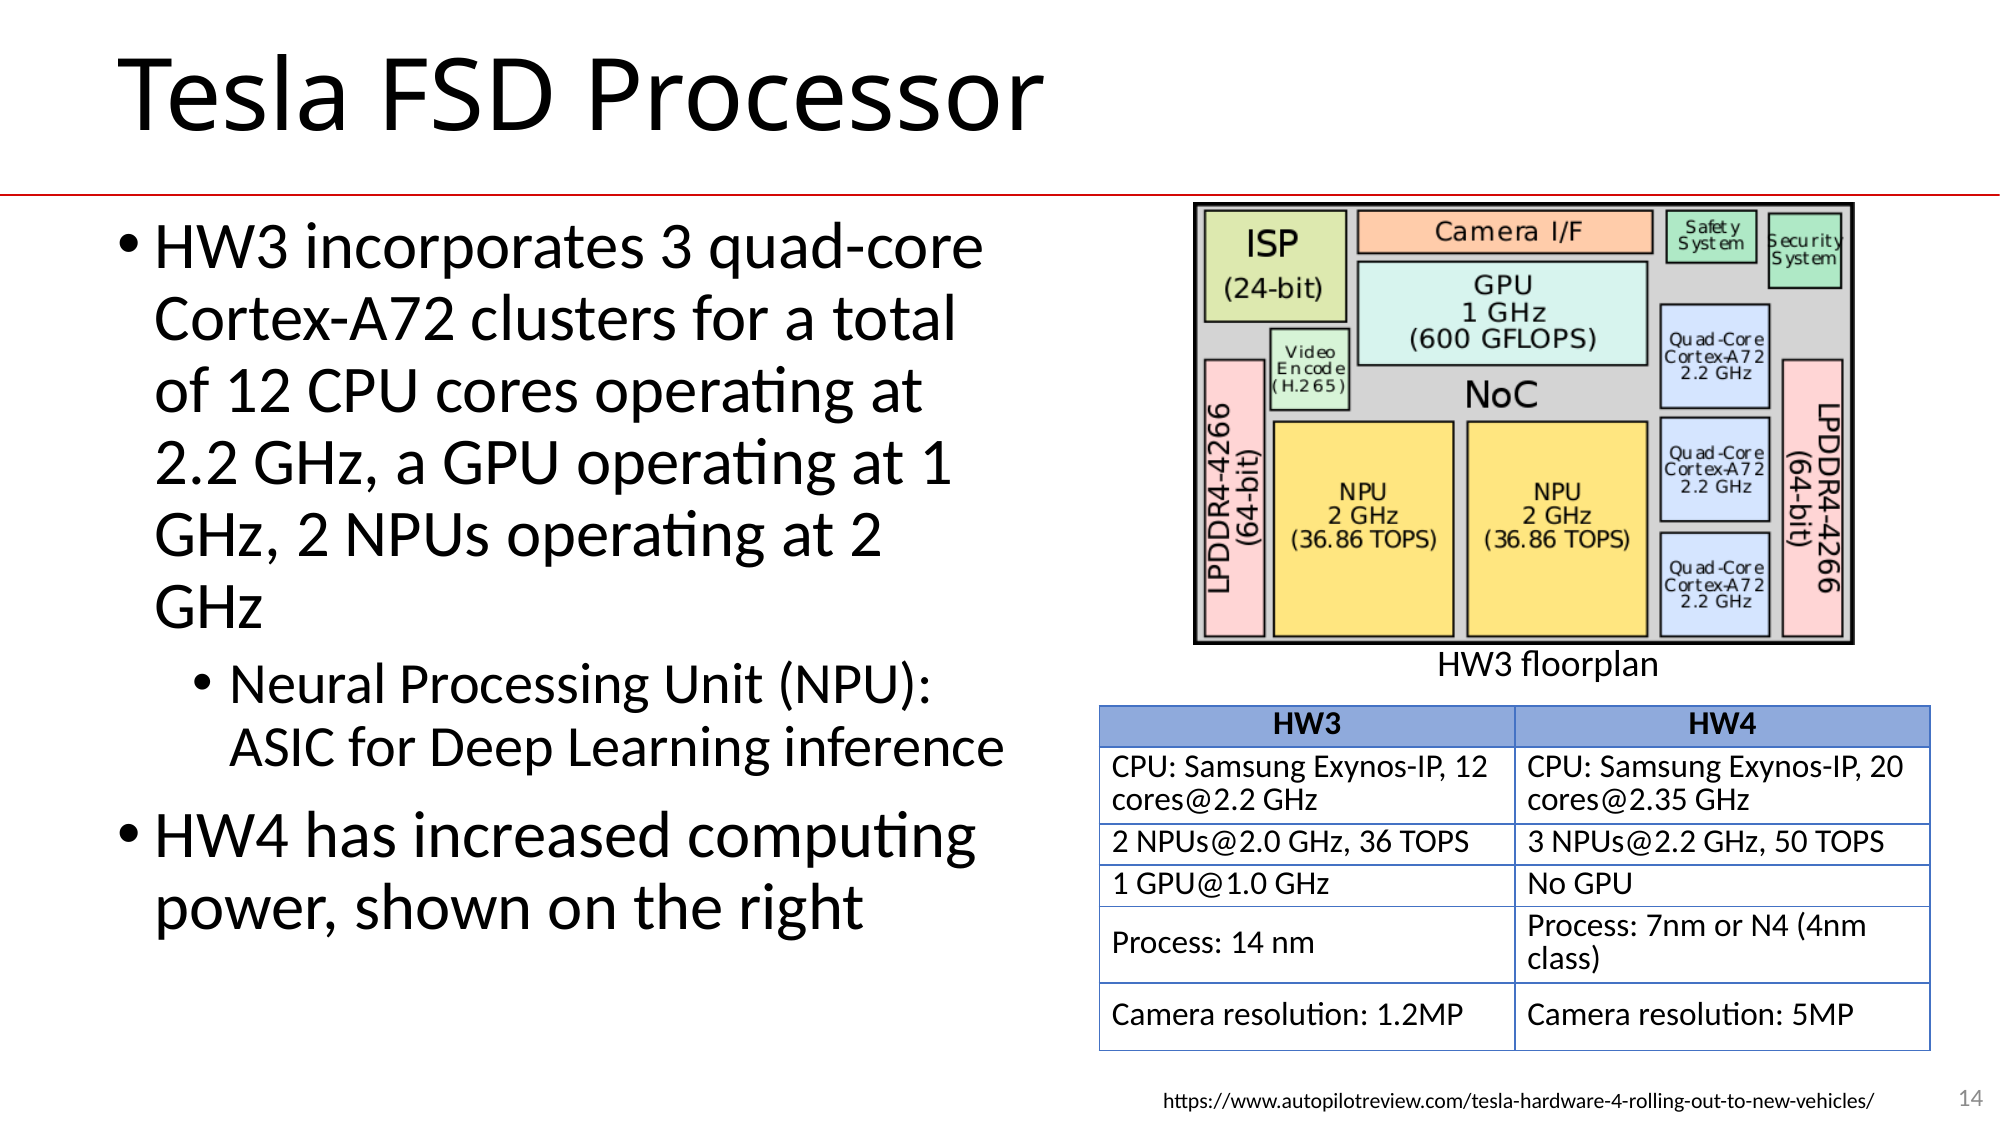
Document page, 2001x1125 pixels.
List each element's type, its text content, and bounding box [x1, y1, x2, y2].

table_cell Camera resolution: 1.2MP [1100, 984, 1514, 1050]
table_cell Camera resolution: 5MP [1516, 984, 1929, 1050]
slide_number 14 [1548, 1066, 1999, 1125]
table_cell Process: 7nm or N4 (4nm class) [1516, 907, 1929, 982]
table_cell No GPU [1516, 866, 1929, 906]
table_cell 3 NPUs@2.2 GHz, 50 TOPS [1516, 825, 1929, 864]
text_box HW3 floorplan [1422, 645, 1675, 692]
table_cell 2 NPUs@2.0 GHz, 36 TOPS [1100, 825, 1514, 864]
text_box https://www.autopilotreview.com/tesla-hardware-4-rolling-out-to-new-vehicles/ [1148, 1078, 1914, 1120]
title Tesla FSD Processor [102, 10, 1899, 186]
picture [1193, 202, 1855, 645]
table_header HW3 [1100, 707, 1514, 746]
table_header HW4 [1516, 707, 1929, 746]
table_cell CPU: Samsung Exynos-IP, 20 cores@2.35 GHz [1516, 748, 1929, 823]
table_cell 1 GPU@1.0 GHz [1100, 866, 1514, 906]
table_cell CPU: Samsung Exynos-IP, 12 cores@2.2 GHz [1100, 748, 1514, 823]
list HW3 incorporates 3 quad-core Cortex-A72 clusters for a total of 12 CPU cores operating at 2.2 GHz, a GPU operating at 1 GHz, 2 NPUs operating at 2 GHz Neural Processing Unit (NPU): ASIC for Deep Learning inference HW4 has increased computing power, shown on the right [102, 203, 1022, 1056]
table_cell Process: 14 nm [1100, 907, 1514, 982]
